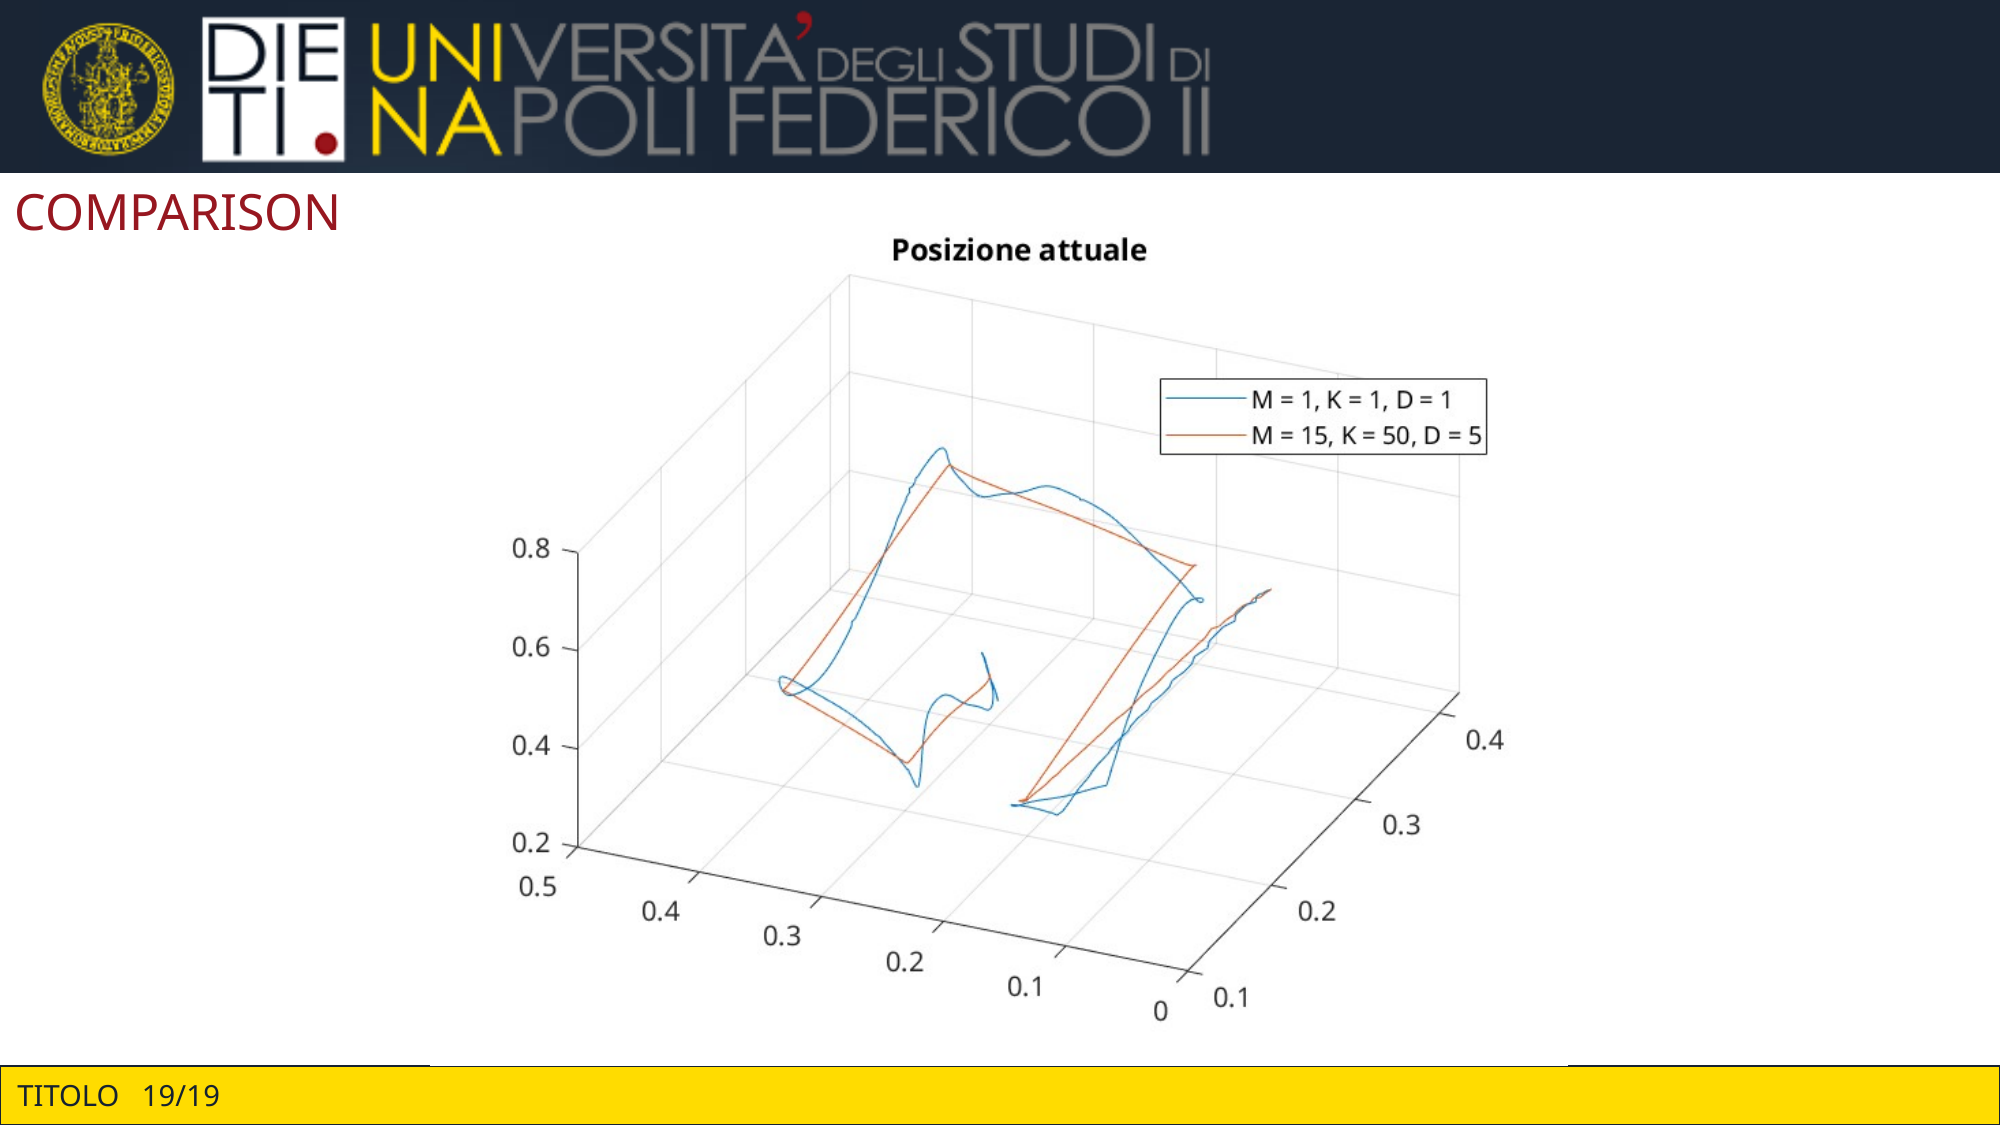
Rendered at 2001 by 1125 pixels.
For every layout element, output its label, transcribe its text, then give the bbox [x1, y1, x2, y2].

picture [430, 210, 1568, 1067]
text_box TITOLO 19/19 [2, 1069, 1376, 1120]
text_box [0, 1066, 2000, 1125]
picture [0, 0, 2000, 173]
text_box COMPARISON [0, 182, 1998, 248]
